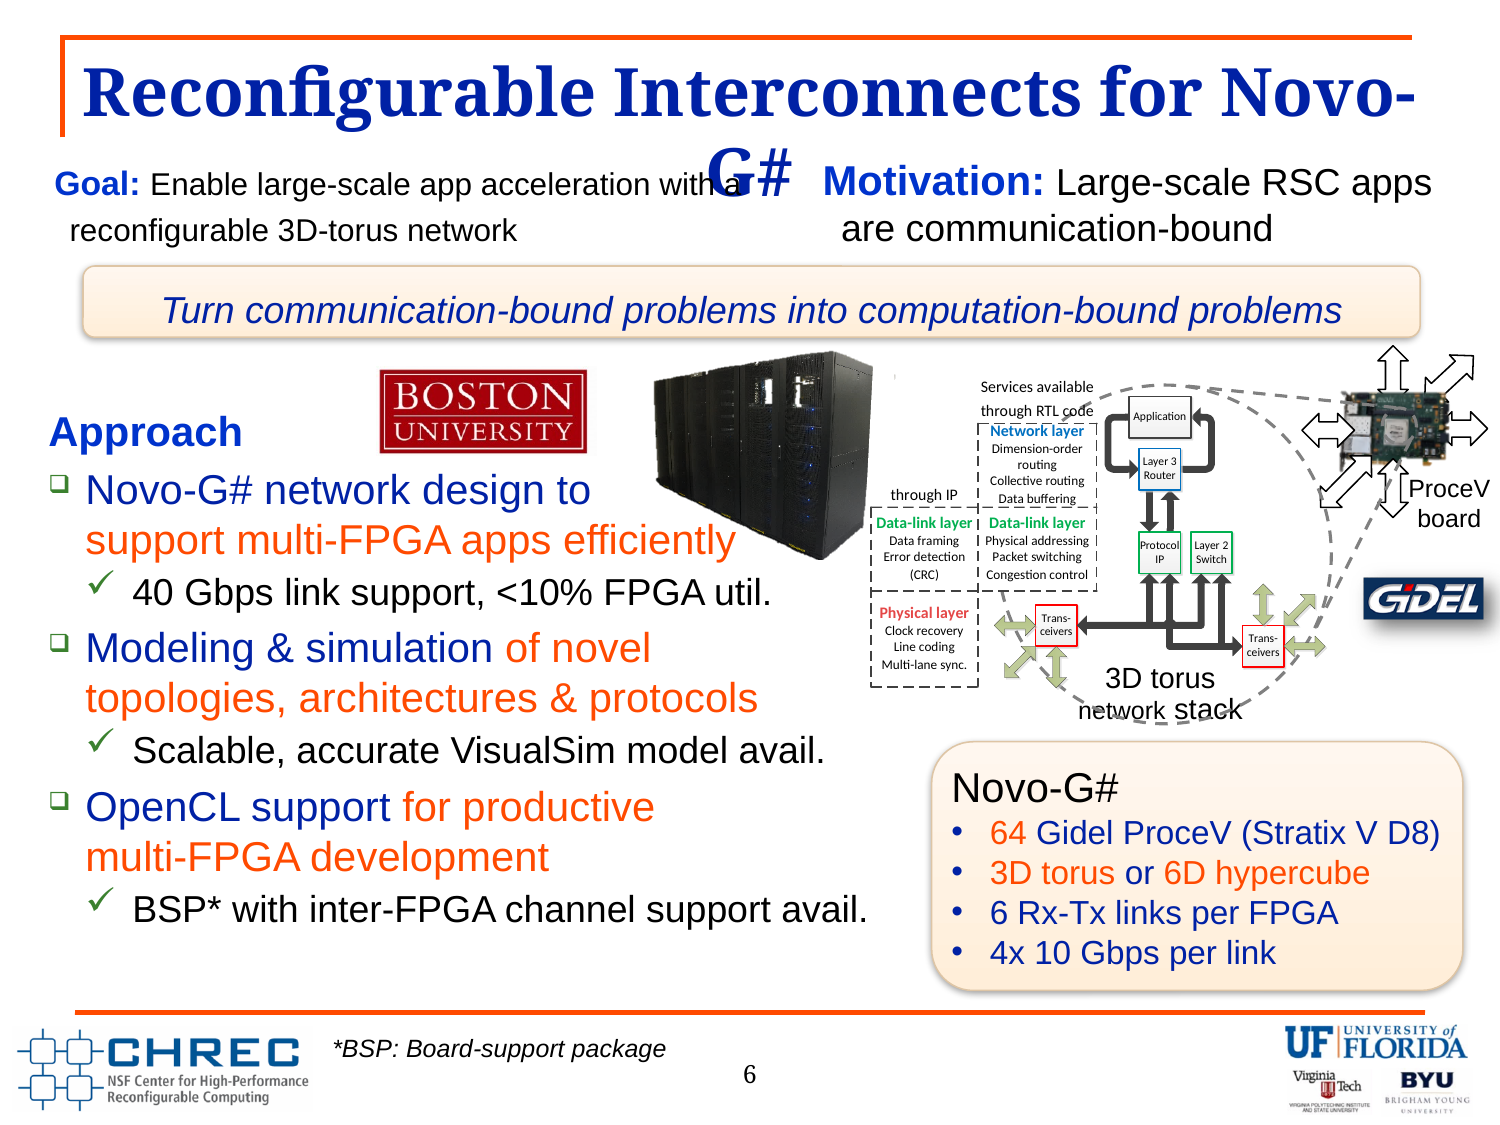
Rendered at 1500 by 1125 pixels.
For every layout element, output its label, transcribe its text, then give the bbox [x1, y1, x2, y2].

slide_number 6 [599, 1024, 901, 1101]
text_box Novo-G# 64 Gidel ProceV (Stratix V D8) 3D torus or 6D hypercube 6 Rx-Tx links per FPGA 4x 10 Gbps per link [930, 743, 1464, 992]
picture [12, 1026, 313, 1112]
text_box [607, 345, 867, 560]
title Reconfigurable Interconnects for Novo-G# [37, 42, 1463, 178]
picture [1280, 1021, 1476, 1117]
text_box Turn communication-bound problems into computation-bound problems [82, 265, 1421, 338]
text_box *BSP: Board-support package [317, 1025, 683, 1070]
text_box Motivation: Large-scale RSC apps are communication-bound [807, 146, 1481, 257]
text_box Approach Novo-G# network design to support multi-FPGA apps efficiently 40 Gbps link support, <10% FPGA util. Modeling & simulation of novel topologies, architectures & protocols Scalable, accurate VisualSim model avail. OpenCL support for productive multi-FPGA development BSP* with inter-FPGA channel support avail. [33, 387, 890, 937]
picture [375, 366, 597, 456]
picture [1345, 559, 1500, 657]
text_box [868, 345, 1500, 735]
list Goal: Enable large-scale app acceleration with a reconfigurable 3D-torus network [39, 146, 825, 258]
